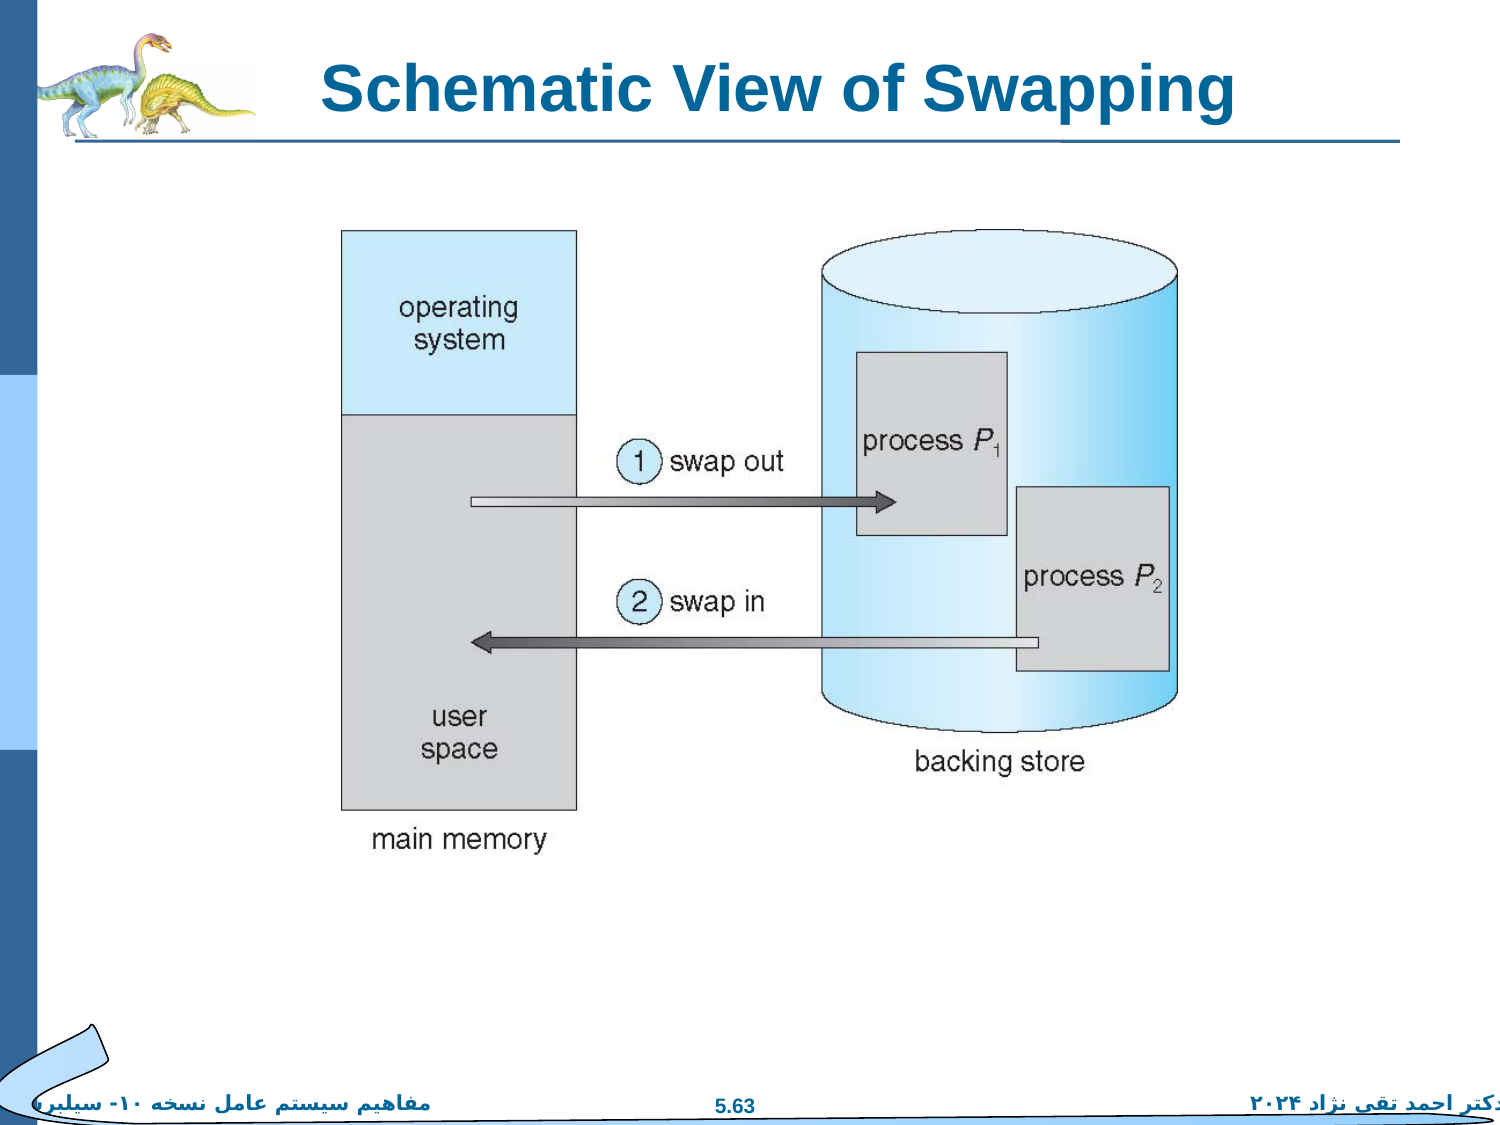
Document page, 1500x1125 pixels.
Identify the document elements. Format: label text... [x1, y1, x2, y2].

picture [341, 229, 1179, 856]
title Schematic View of Swapping [134, 37, 1425, 133]
picture [38, 20, 258, 151]
